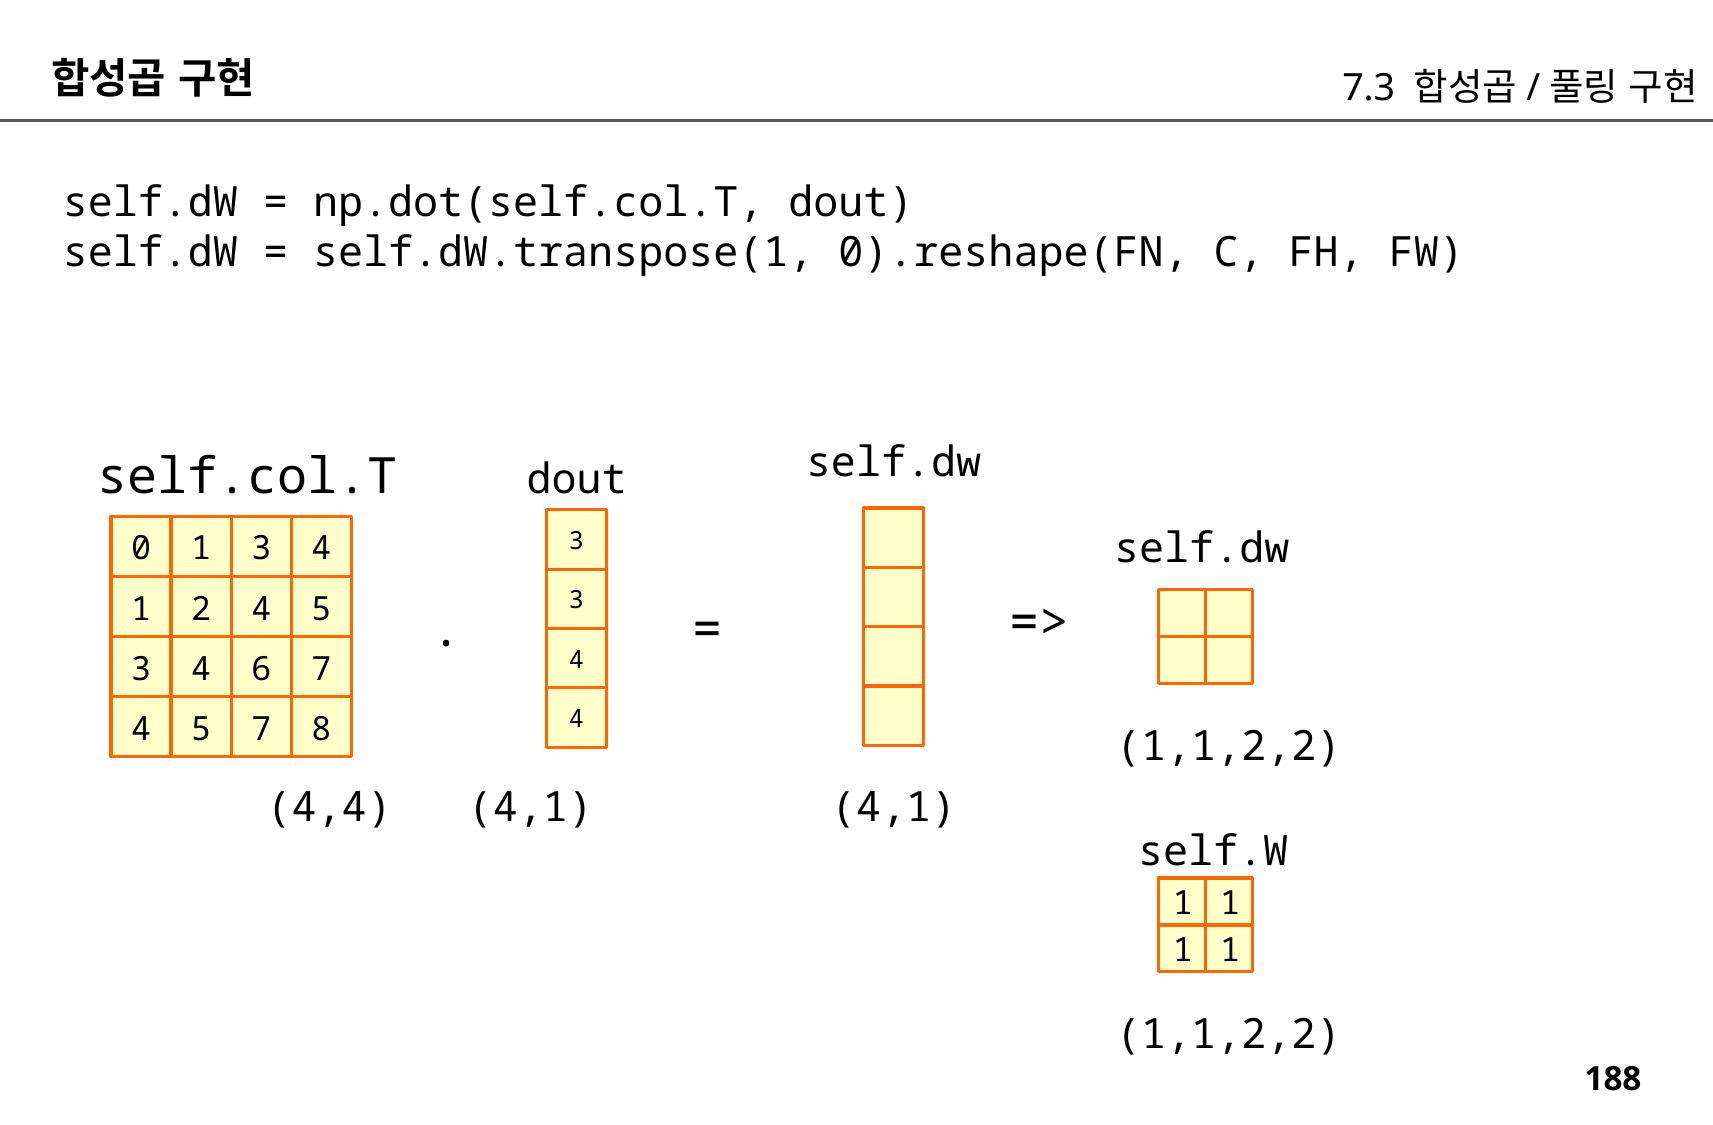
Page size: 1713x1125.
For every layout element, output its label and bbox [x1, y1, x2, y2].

text_box [82, 436, 413, 511]
text_box [791, 427, 996, 492]
text_box [251, 772, 407, 838]
text_box [677, 588, 738, 664]
text_box [816, 772, 971, 837]
text_box [1156, 588, 1254, 686]
text_box [511, 444, 642, 749]
text_box [453, 772, 608, 838]
text_box [1099, 513, 1304, 579]
text_box [995, 582, 1085, 657]
text_box [916, 44, 1713, 111]
text_box [862, 506, 925, 747]
text_box [1101, 711, 1356, 776]
text_box [48, 167, 1478, 282]
text_box [109, 514, 353, 759]
text_box [1101, 999, 1356, 1065]
text_box [11, 13, 803, 105]
text_box [416, 588, 477, 664]
text_box [1123, 816, 1303, 974]
